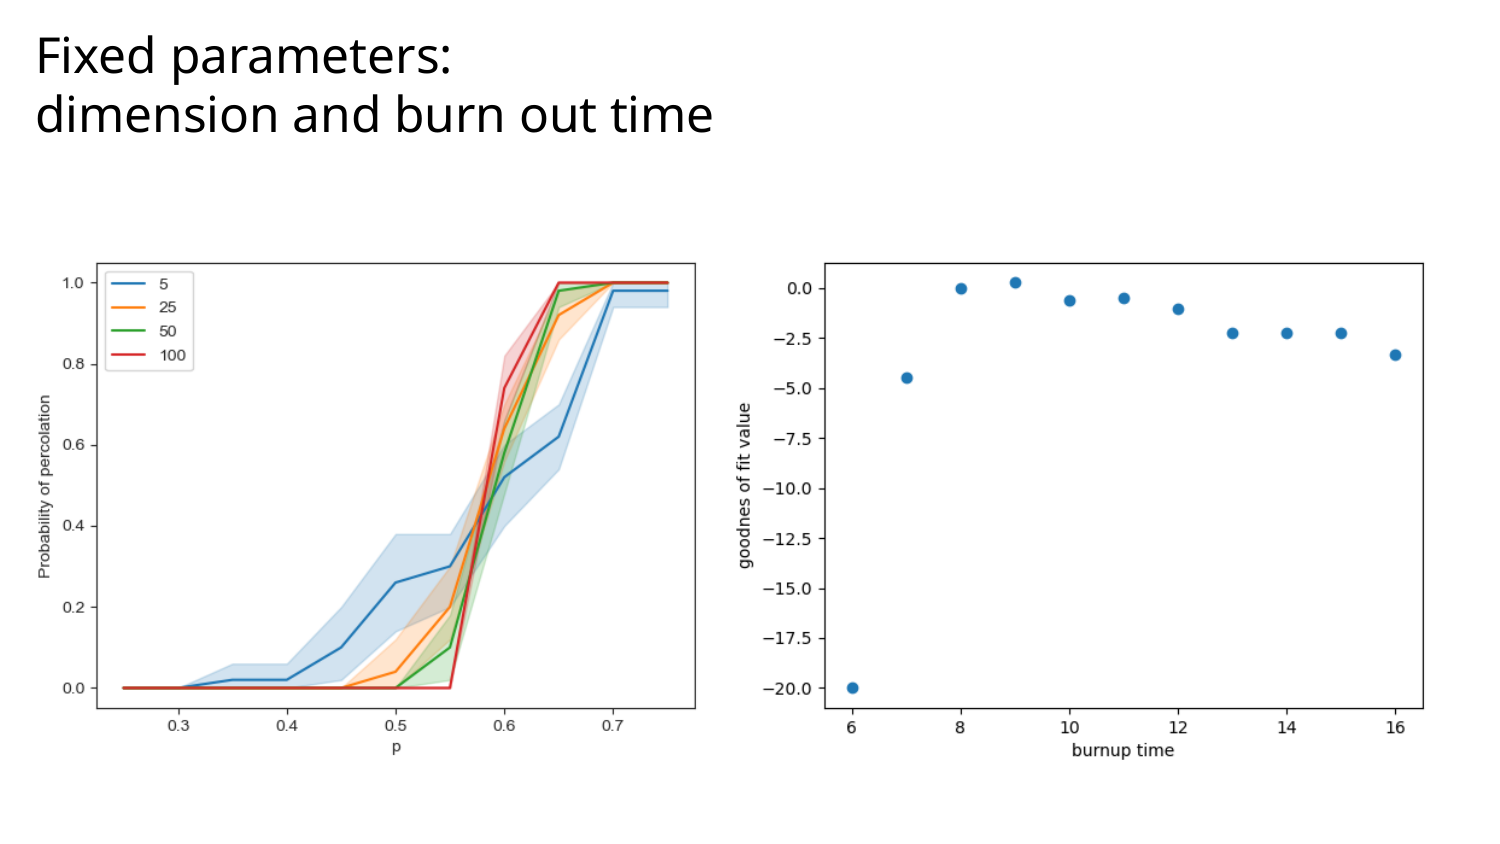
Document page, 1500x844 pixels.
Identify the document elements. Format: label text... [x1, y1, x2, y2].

title Fixed parameters: dimension and burn out time [20, 8, 1418, 159]
picture [0, 193, 1500, 772]
